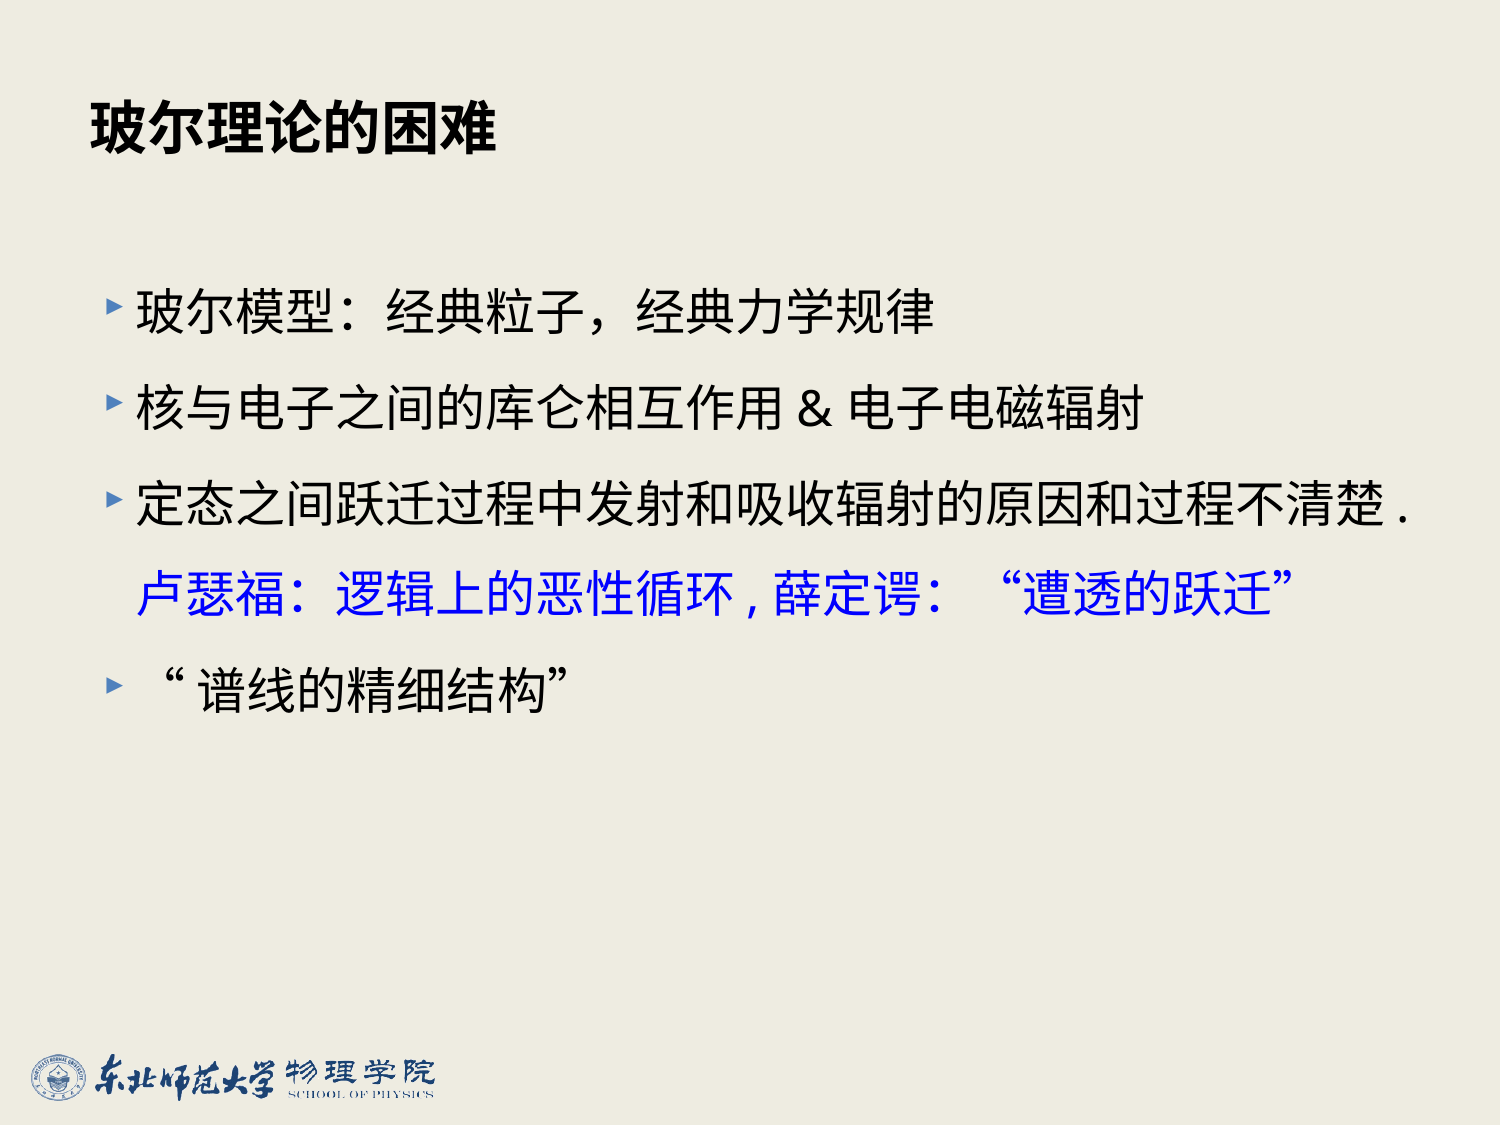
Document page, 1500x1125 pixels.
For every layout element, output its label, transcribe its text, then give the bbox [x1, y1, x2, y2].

list 玻尔模型：经典粒子，经典力学规律 核与电子之间的库仑相互作用&电子电磁辐射 定态之间跃迁过程中发射和吸收辐射的原因和过程不清楚.卢瑟福：逻辑上的恶性循环,薛定谔：“遭透的跃迁” “谱线的精细结构” [75, 242, 1425, 986]
title 玻尔理论的困难 [75, 45, 1425, 209]
picture [20, 1054, 440, 1101]
